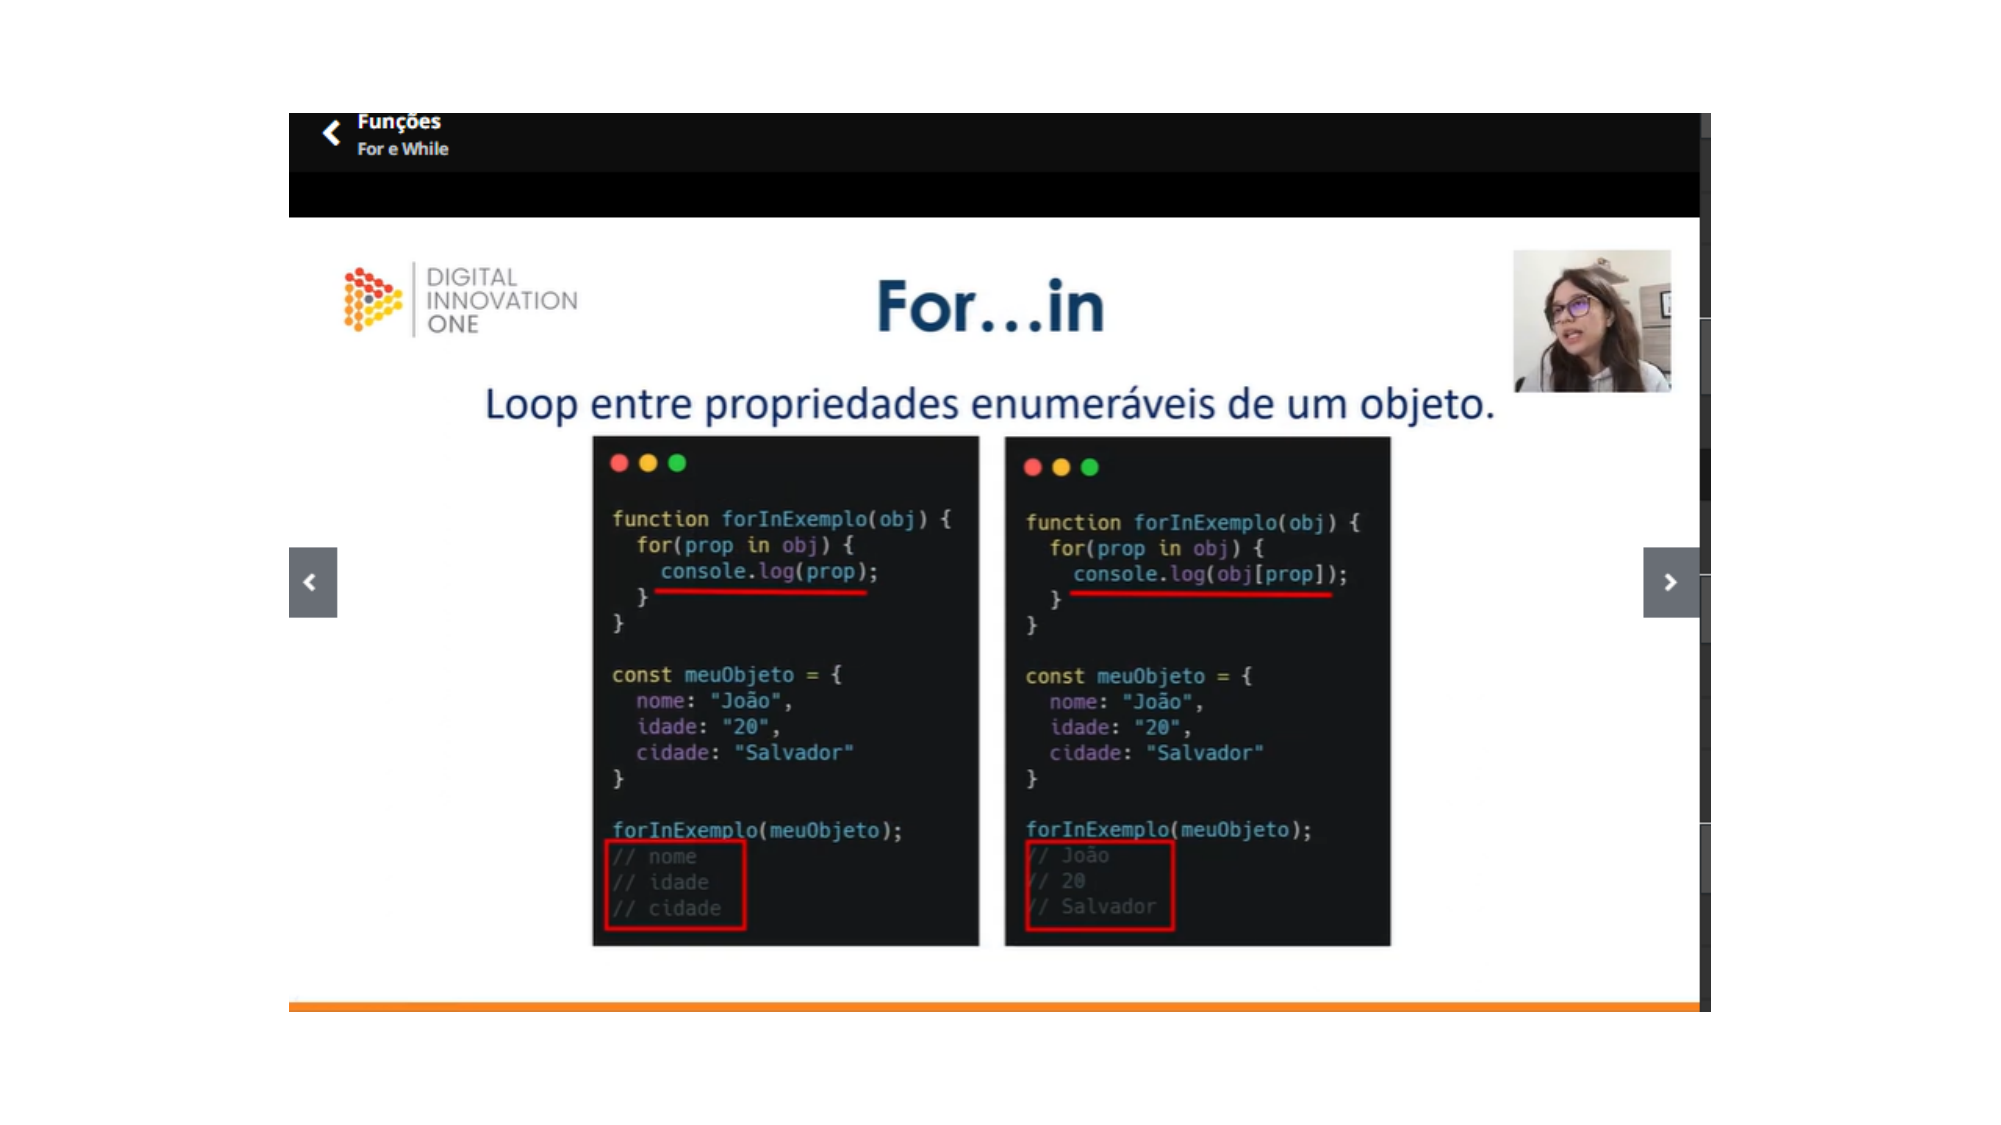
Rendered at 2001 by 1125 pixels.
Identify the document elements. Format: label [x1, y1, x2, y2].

picture [289, 113, 1711, 1012]
